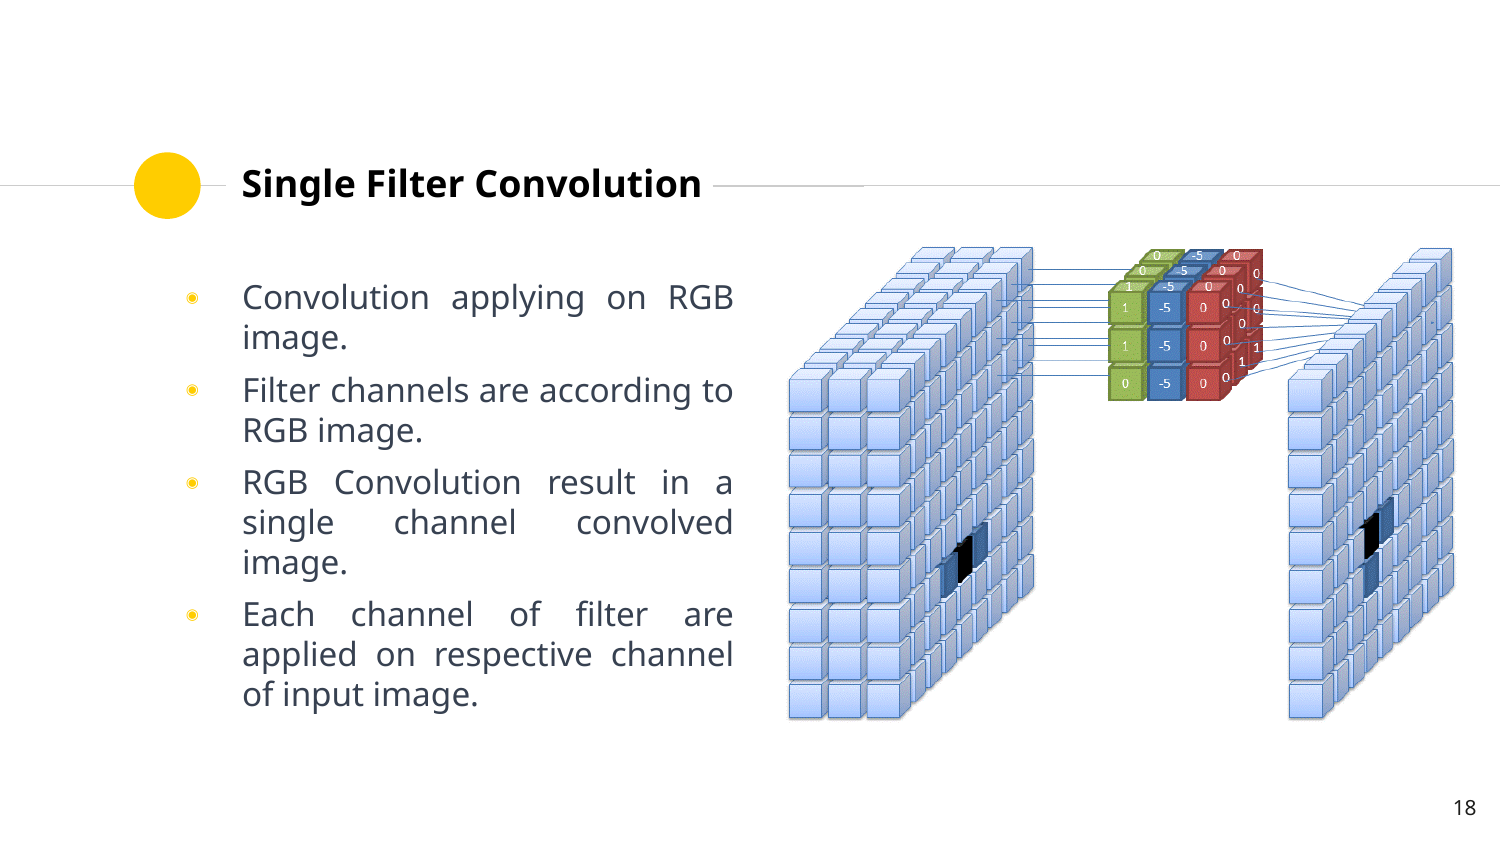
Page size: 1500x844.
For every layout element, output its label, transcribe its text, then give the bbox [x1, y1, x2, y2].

text_box Convolution applying on RGB image. Filter channels are according to RGB image. RGB Convolution result in a single channel convolved image. Each channel of filter are applied on respective channel of input image. [152, 261, 750, 731]
picture [763, 224, 1500, 732]
title Single Filter Convolution [226, 146, 738, 219]
slide_number 18 [1401, 779, 1492, 844]
